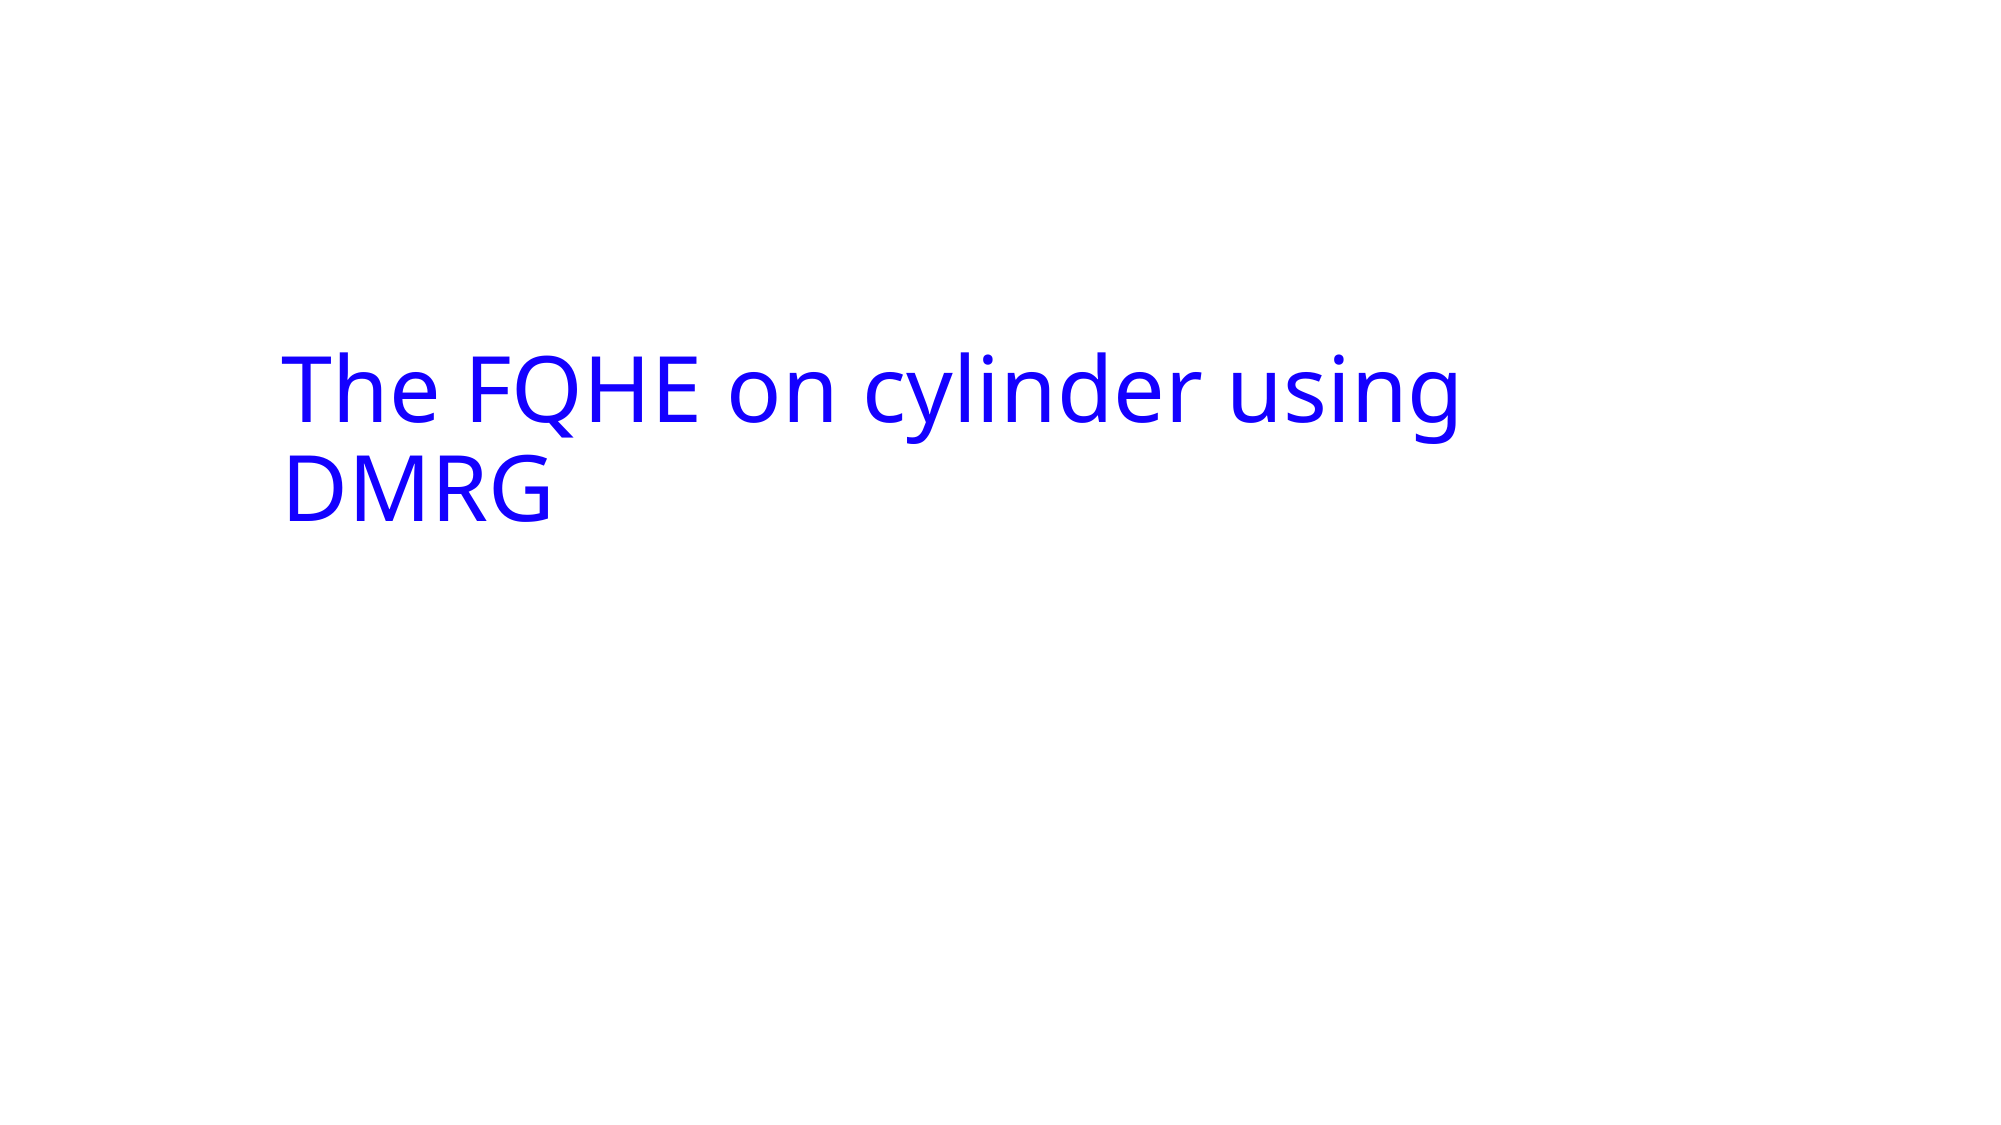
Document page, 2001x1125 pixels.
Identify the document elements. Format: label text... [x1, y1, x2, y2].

text_box The FQHE on cylinder using DMRG [266, 246, 1767, 638]
